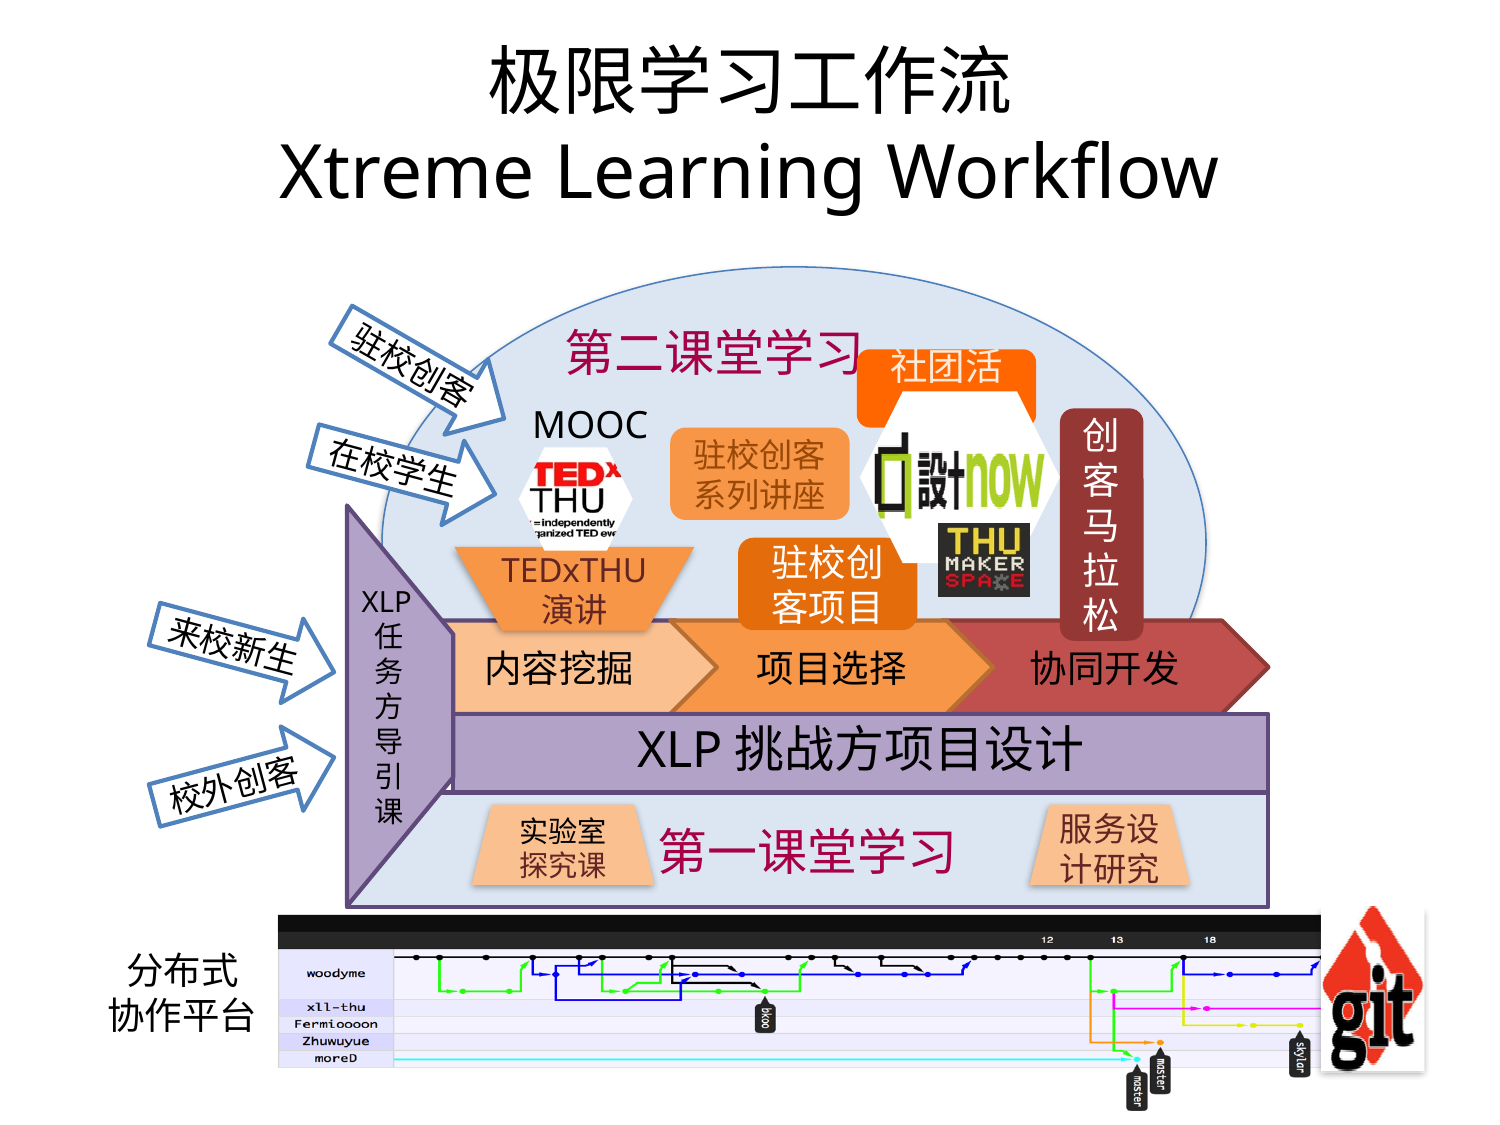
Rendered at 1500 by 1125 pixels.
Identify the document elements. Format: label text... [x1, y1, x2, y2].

picture [938, 523, 1030, 598]
text_box 极限学习工作流 Xtreme Learning Workflow [74, 45, 1425, 203]
text_box [1320, 906, 1425, 1073]
picture [273, 912, 1353, 1111]
text_box 分布式 协作平台 [92, 939, 267, 1045]
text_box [151, 266, 1269, 908]
